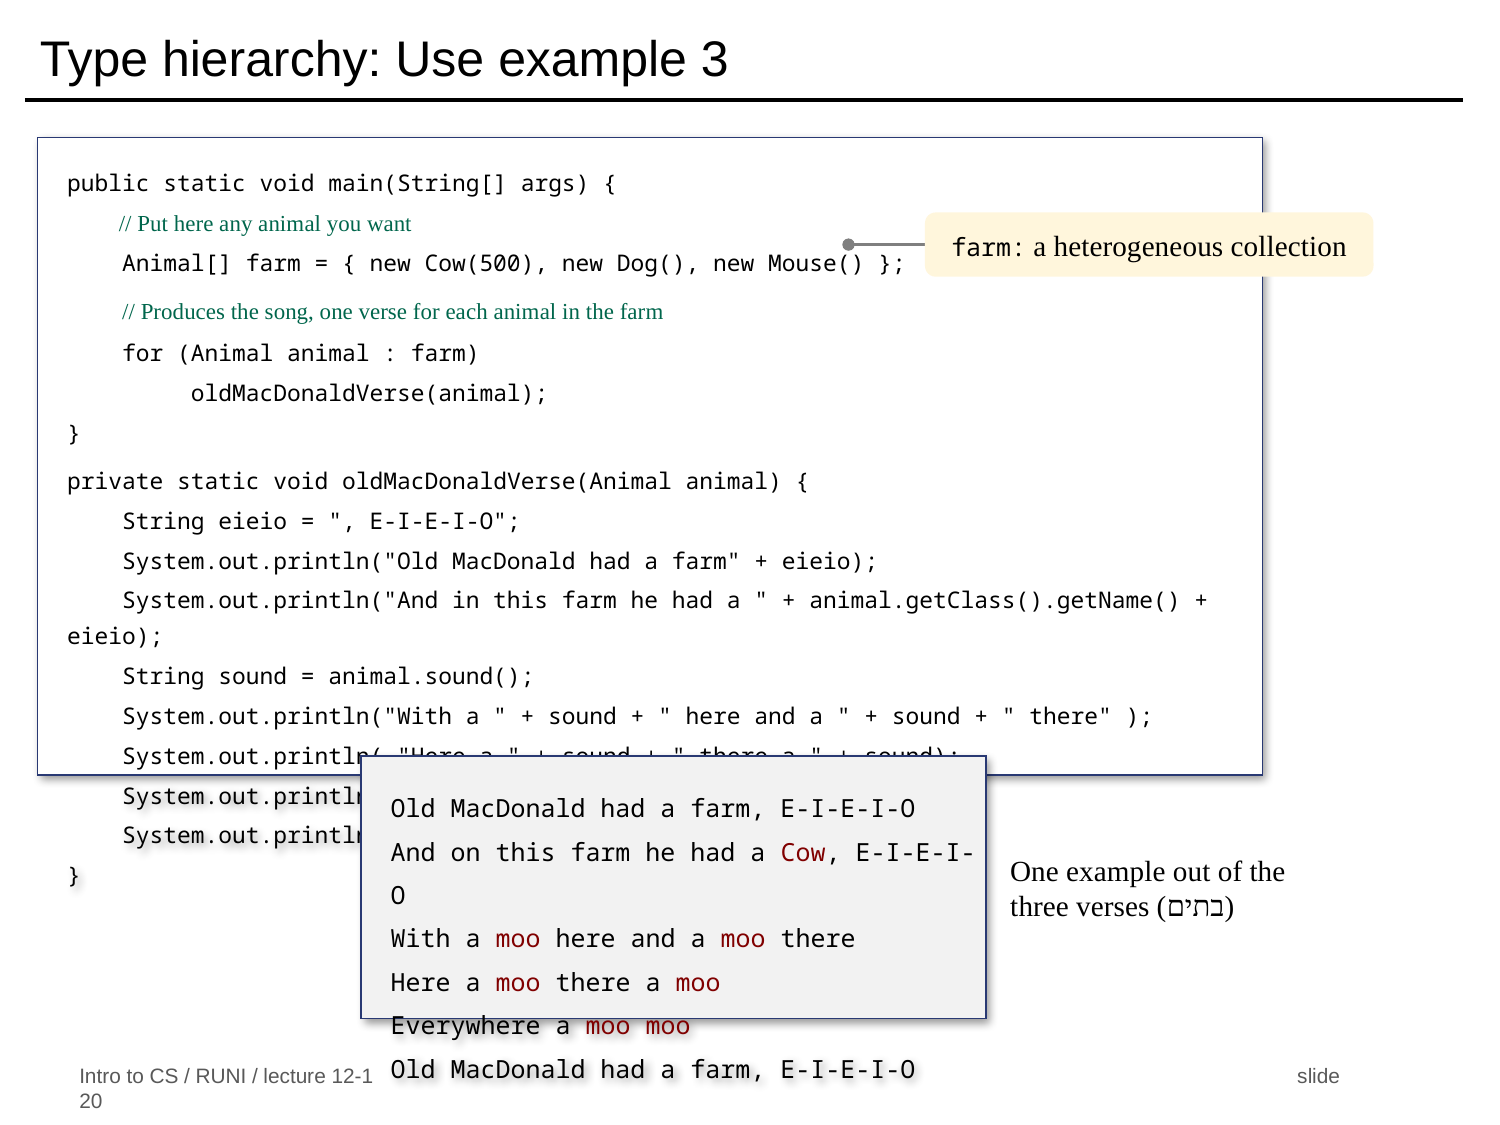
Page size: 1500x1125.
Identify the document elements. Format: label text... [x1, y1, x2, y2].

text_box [360, 755, 1315, 1019]
text_box farm: a heterogeneous collection [924, 212, 1374, 277]
title Type hierarchy: Use example 3 [24, 12, 1463, 100]
text_box public static void main(String[] args) { // Put here any animal you want Animal[] farm = { new Cow(500), new Dog(), new Mouse() }; // Produces the song, one verse for each animal in the farm for (Animal animal : farm) oldMacDonaldVerse(animal); } private static void oldMacDonaldVerse(Animal animal) { String eieio = ", E-I-E-I-O"; System.out.println("Old MacDonald had a farm" + eieio); System.out.println("And in this farm he had a " + animal.getClass().getName() + eieio); String sound = animal.sound(); System.out.println("With a " + sound + " here and a " + sound + " there" ); System.out.println( "Here a " + sound + " there a " + sound); System.out.println("Everywhere a " + sound + " " + sound); System.out.println("Old MacDonald had a farm" + eieio); } [37, 137, 1263, 775]
